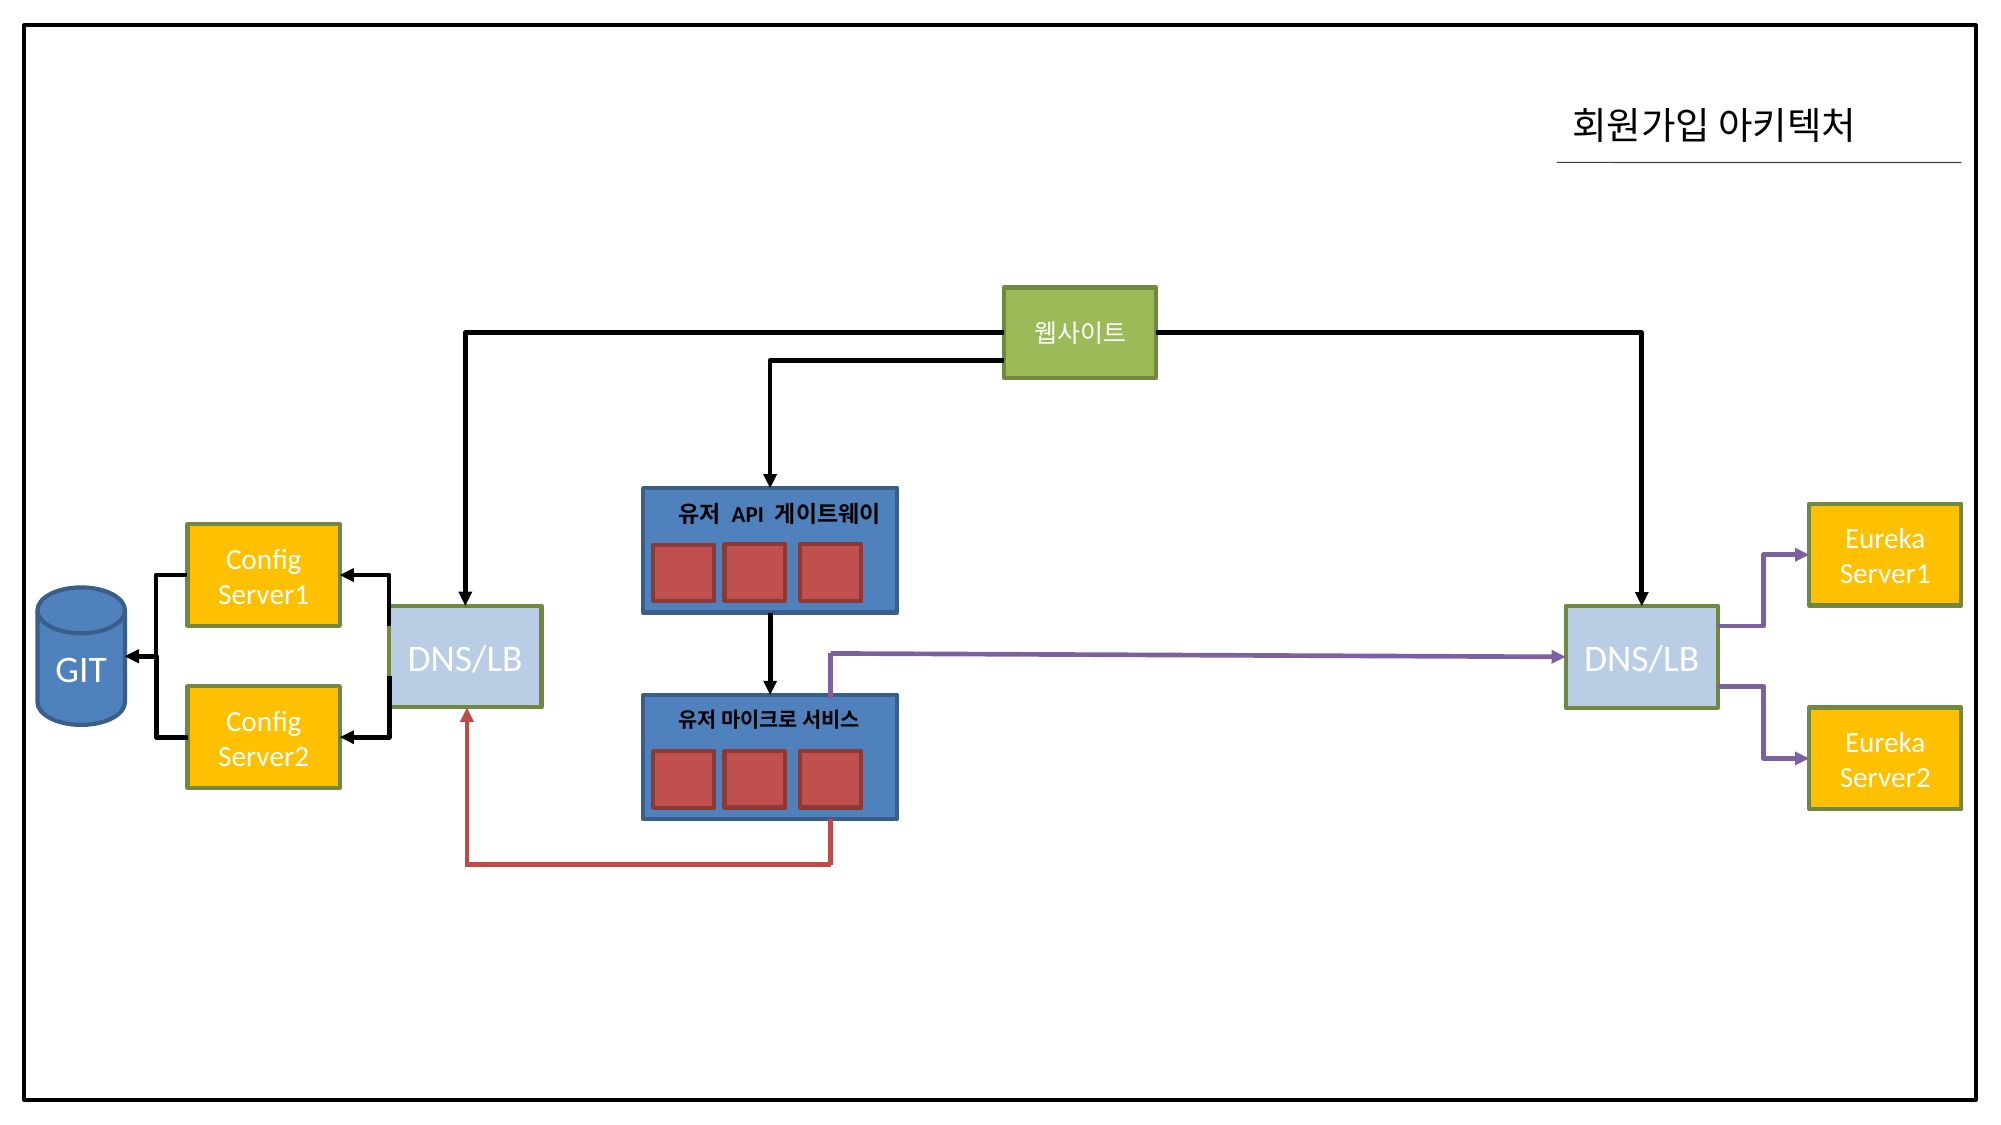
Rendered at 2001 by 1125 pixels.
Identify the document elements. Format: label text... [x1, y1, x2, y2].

text_box 회원가입 아키텍처 [1564, 94, 1914, 155]
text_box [37, 287, 1962, 865]
